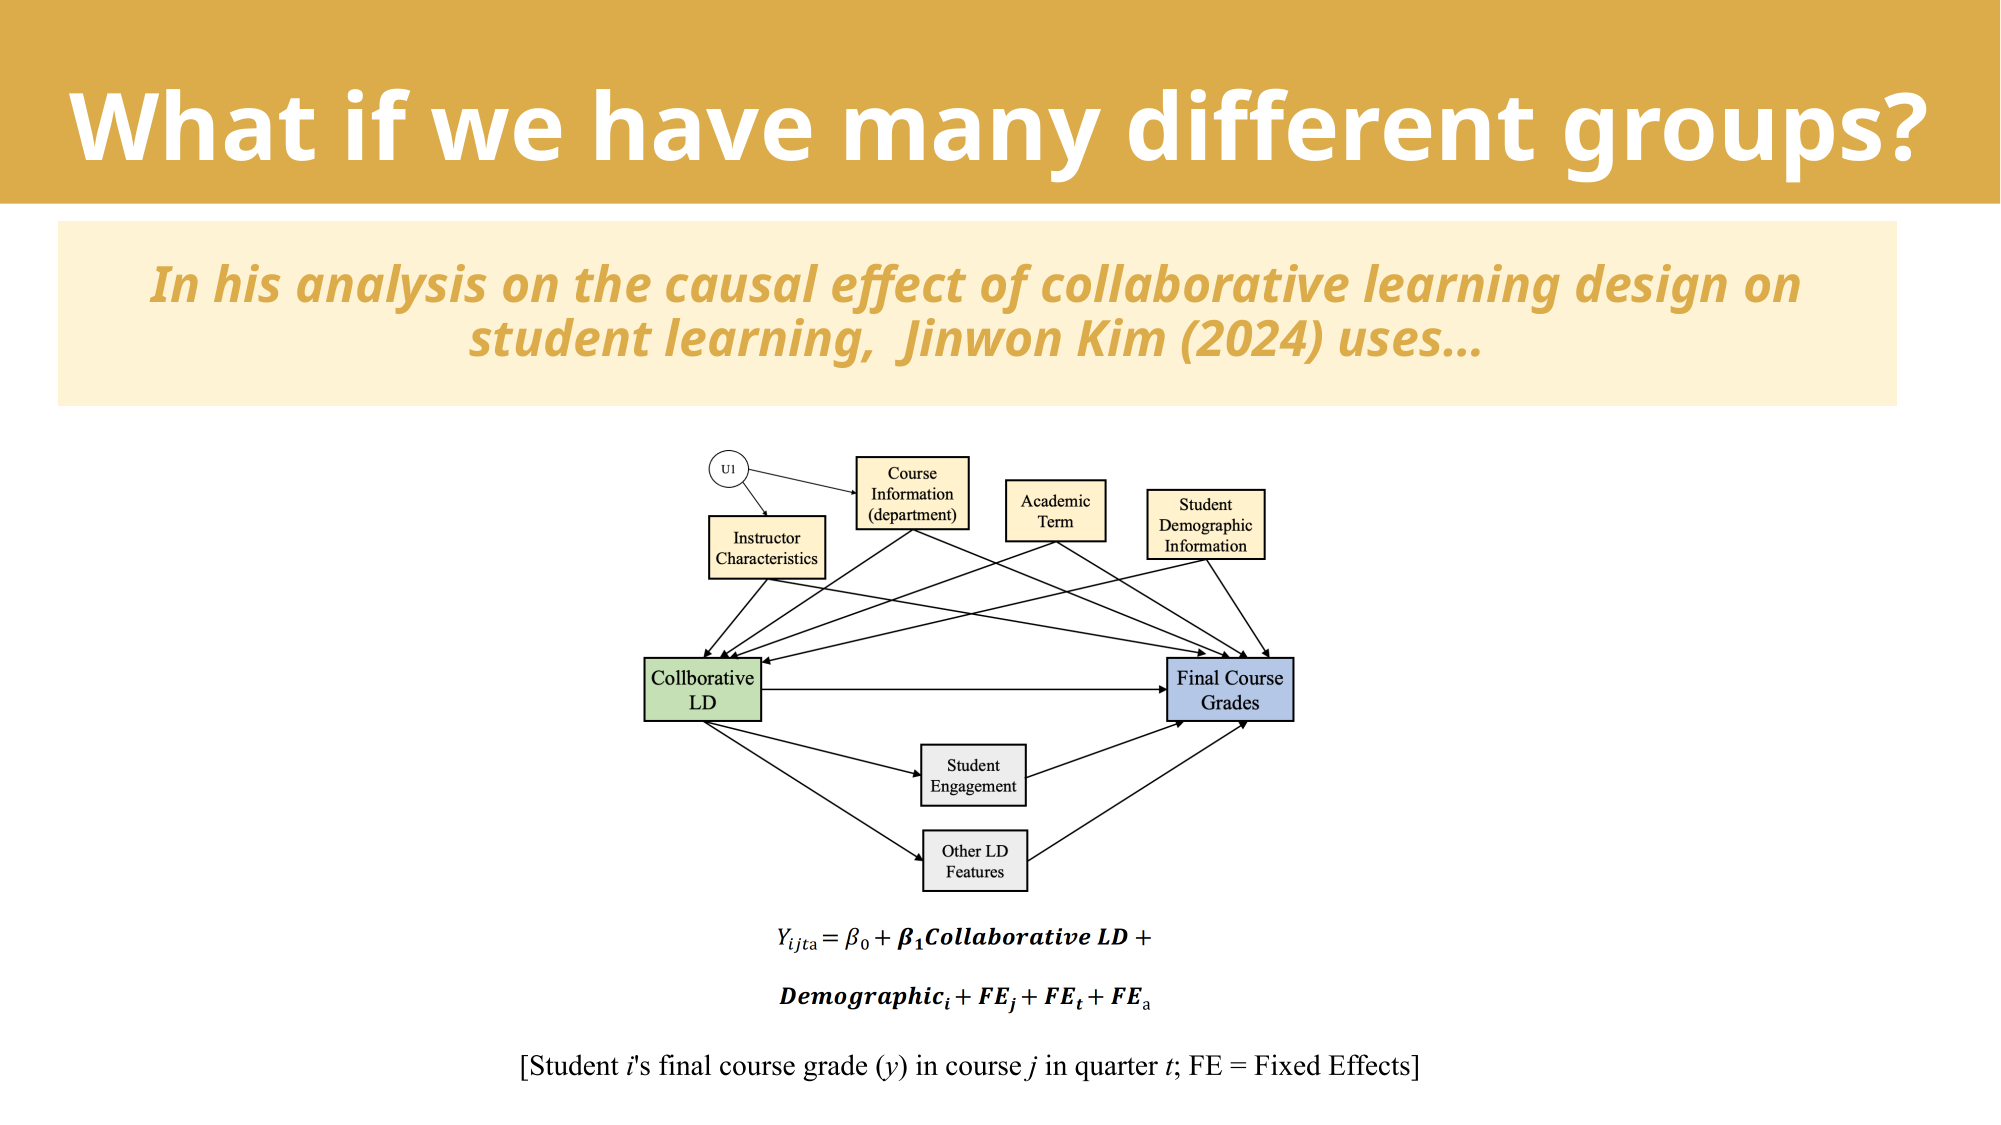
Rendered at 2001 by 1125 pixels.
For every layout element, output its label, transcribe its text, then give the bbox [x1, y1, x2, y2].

text_box In his analysis on the causal effect of collaborative learning design on student learning, Jinwon Kim (2024) uses… [55, 219, 1899, 408]
title What if we have many different groups? [0, 0, 2000, 187]
picture [464, 421, 1459, 1099]
